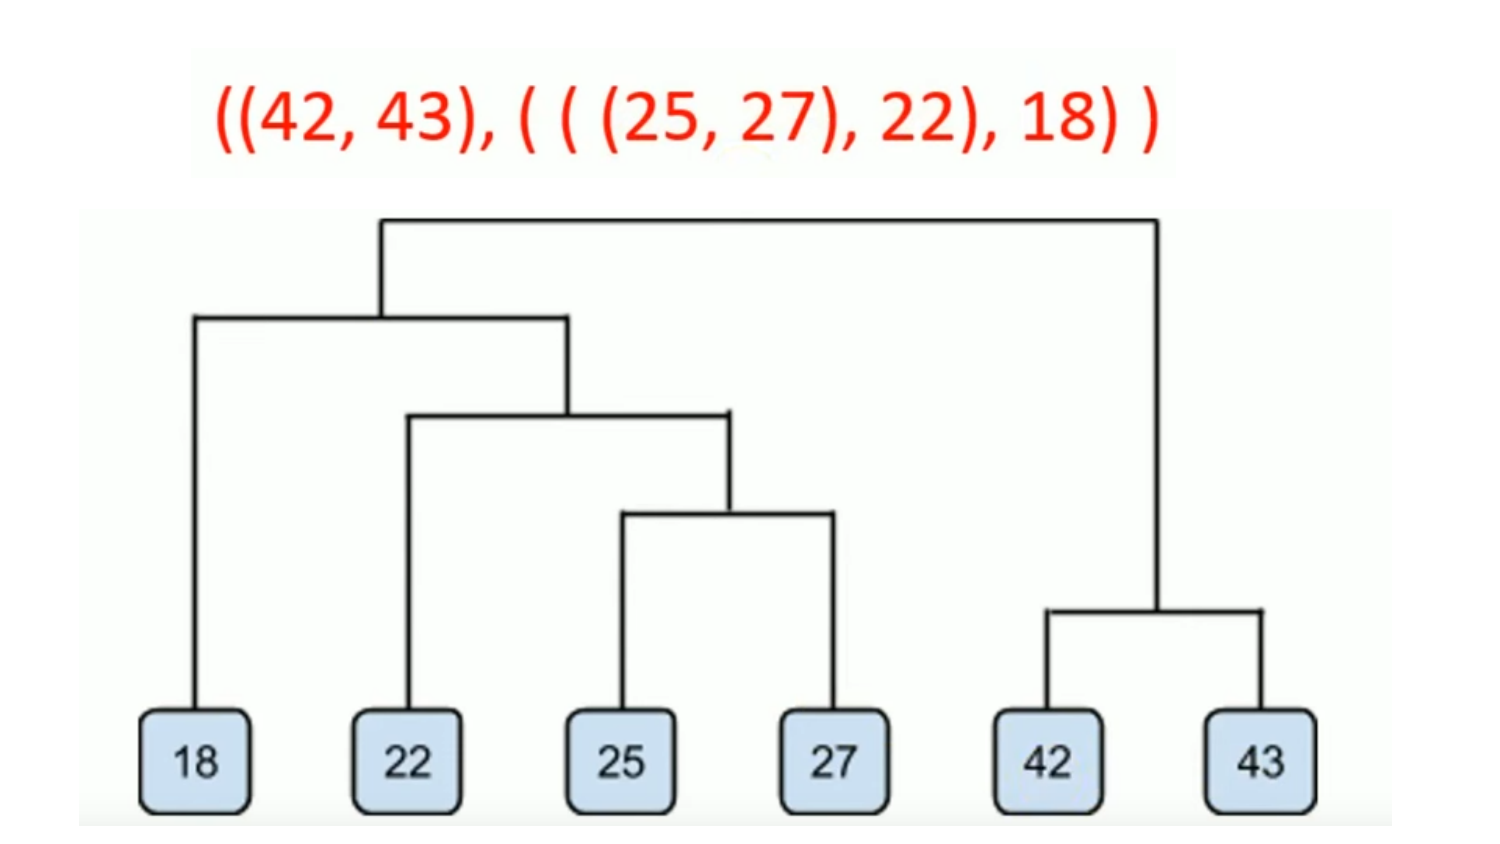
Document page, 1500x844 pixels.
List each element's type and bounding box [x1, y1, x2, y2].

picture [191, 48, 1177, 179]
picture [79, 209, 1392, 826]
